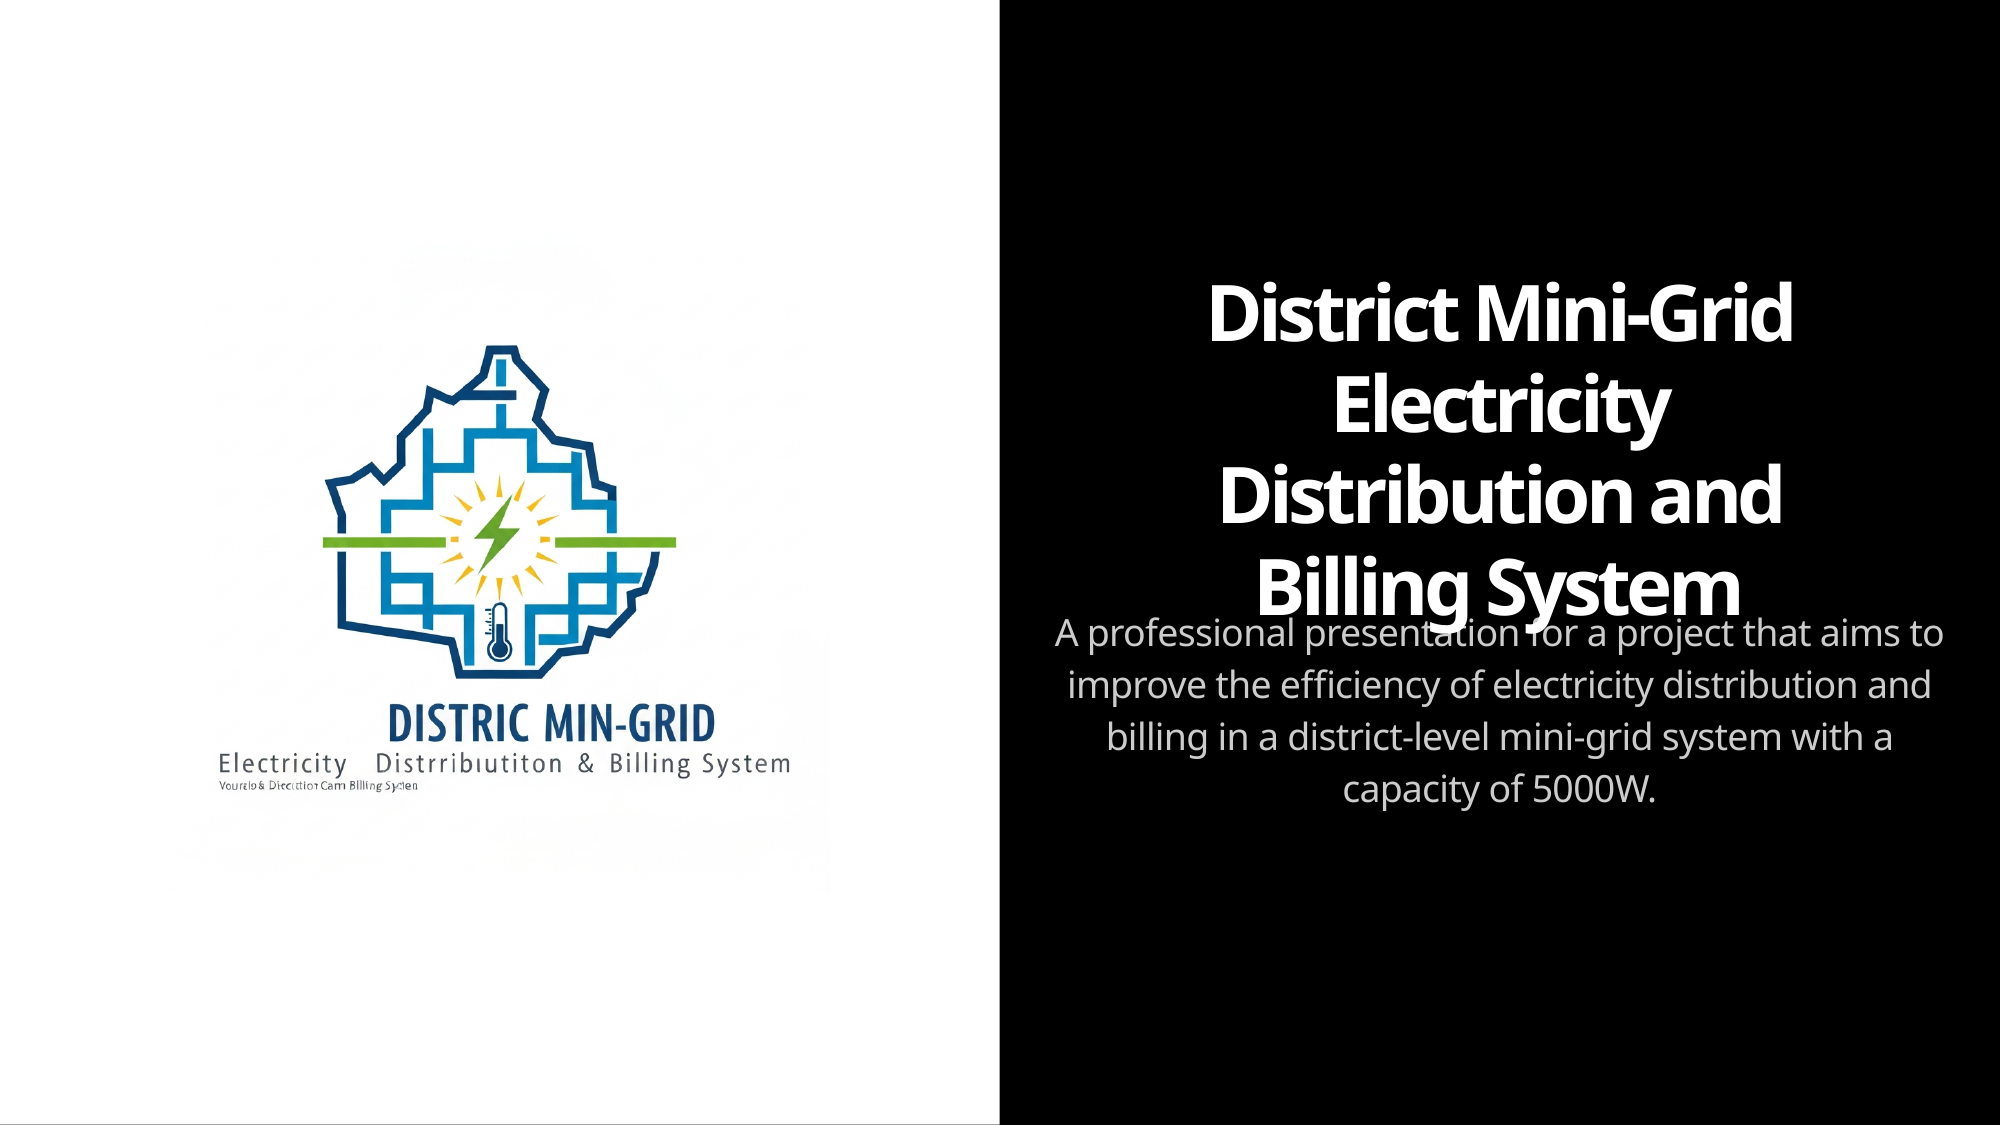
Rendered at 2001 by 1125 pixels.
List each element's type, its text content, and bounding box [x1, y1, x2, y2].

picture [0, 0, 1000, 1125]
text_box District Mini-Grid Electricity Distribution and Billing System [1115, 311, 1884, 585]
text_box A professional presentation for a project that aims to improve the efficiency of electricity distribution and billing in a district-level mini-grid system with a capacity of 5000W. [1035, 601, 1964, 810]
